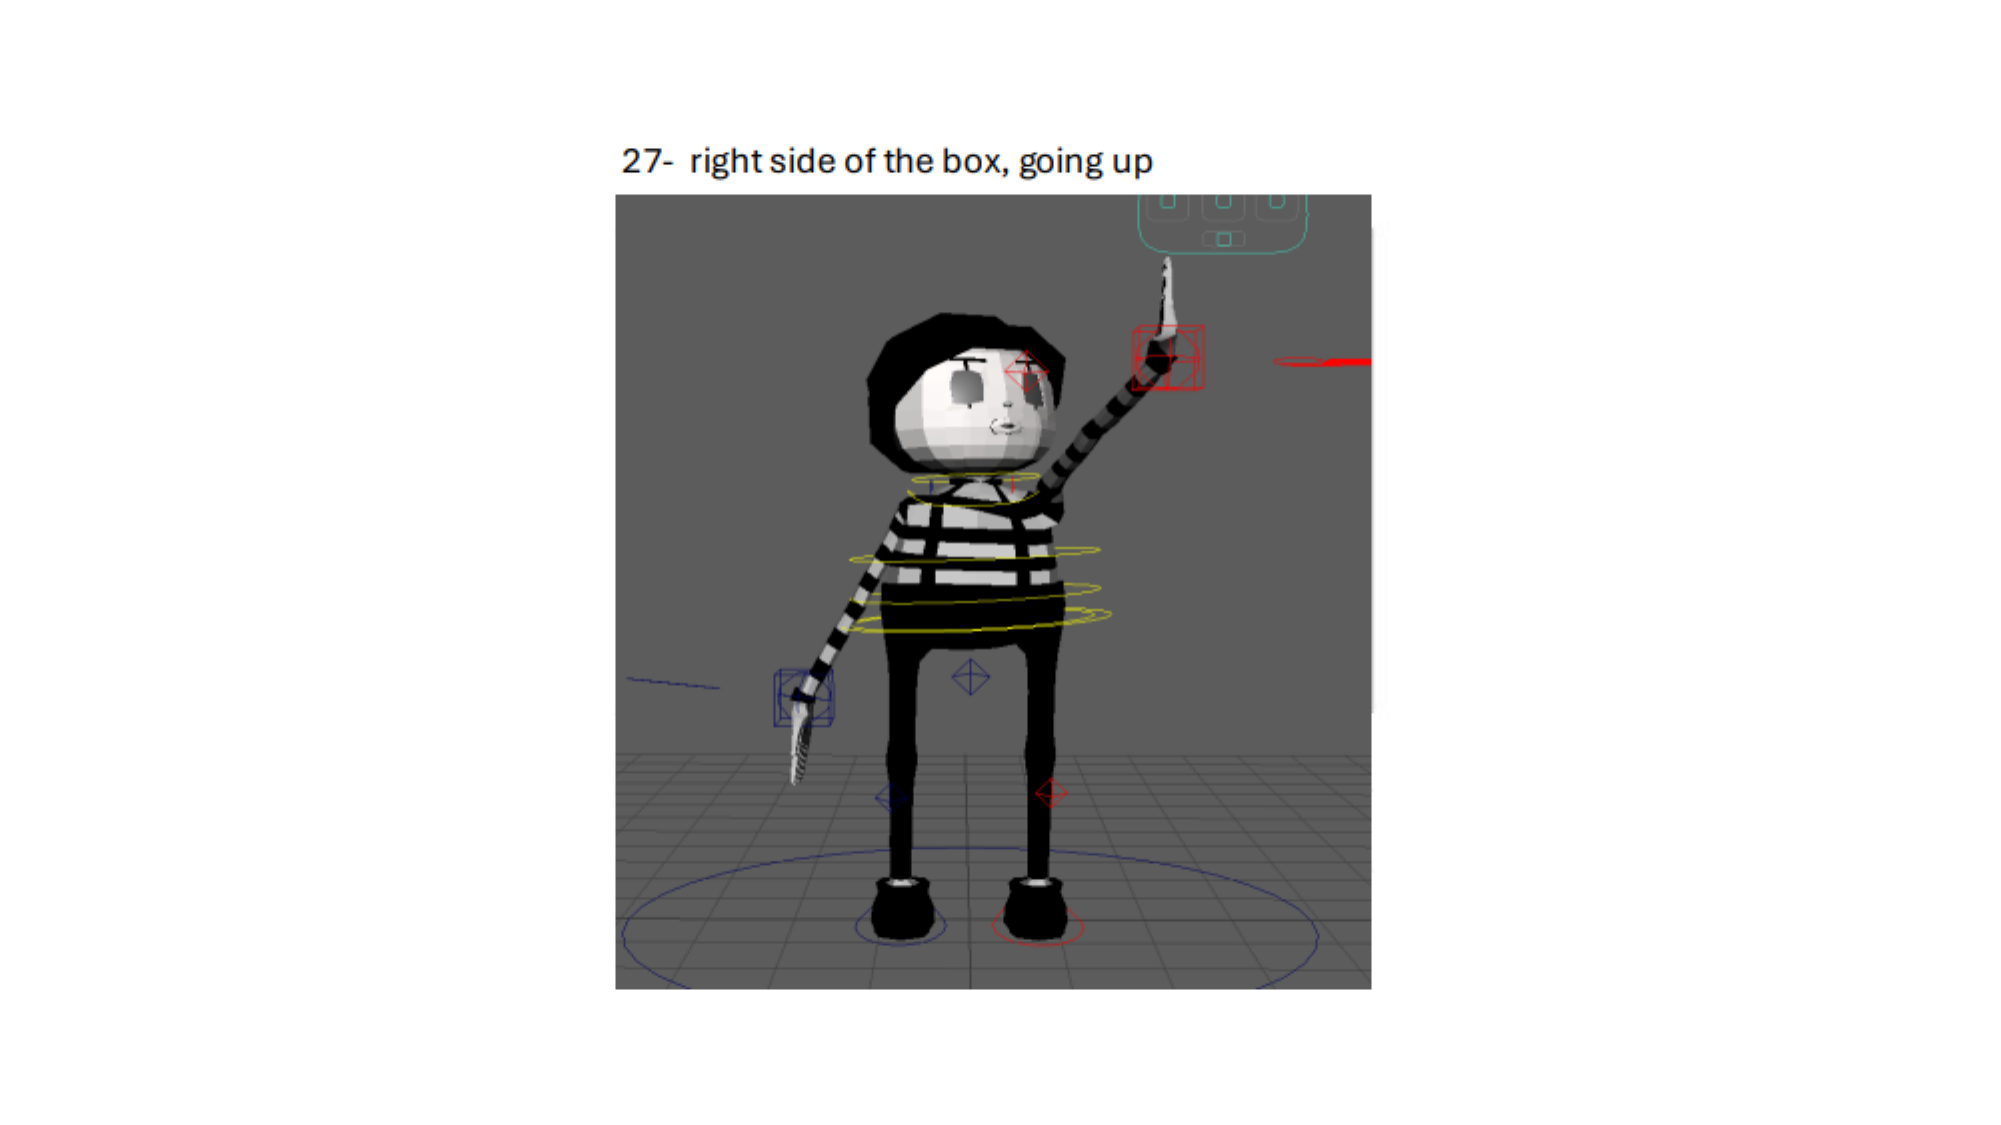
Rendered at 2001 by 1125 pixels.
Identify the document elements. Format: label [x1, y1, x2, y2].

picture [589, 104, 1411, 1020]
